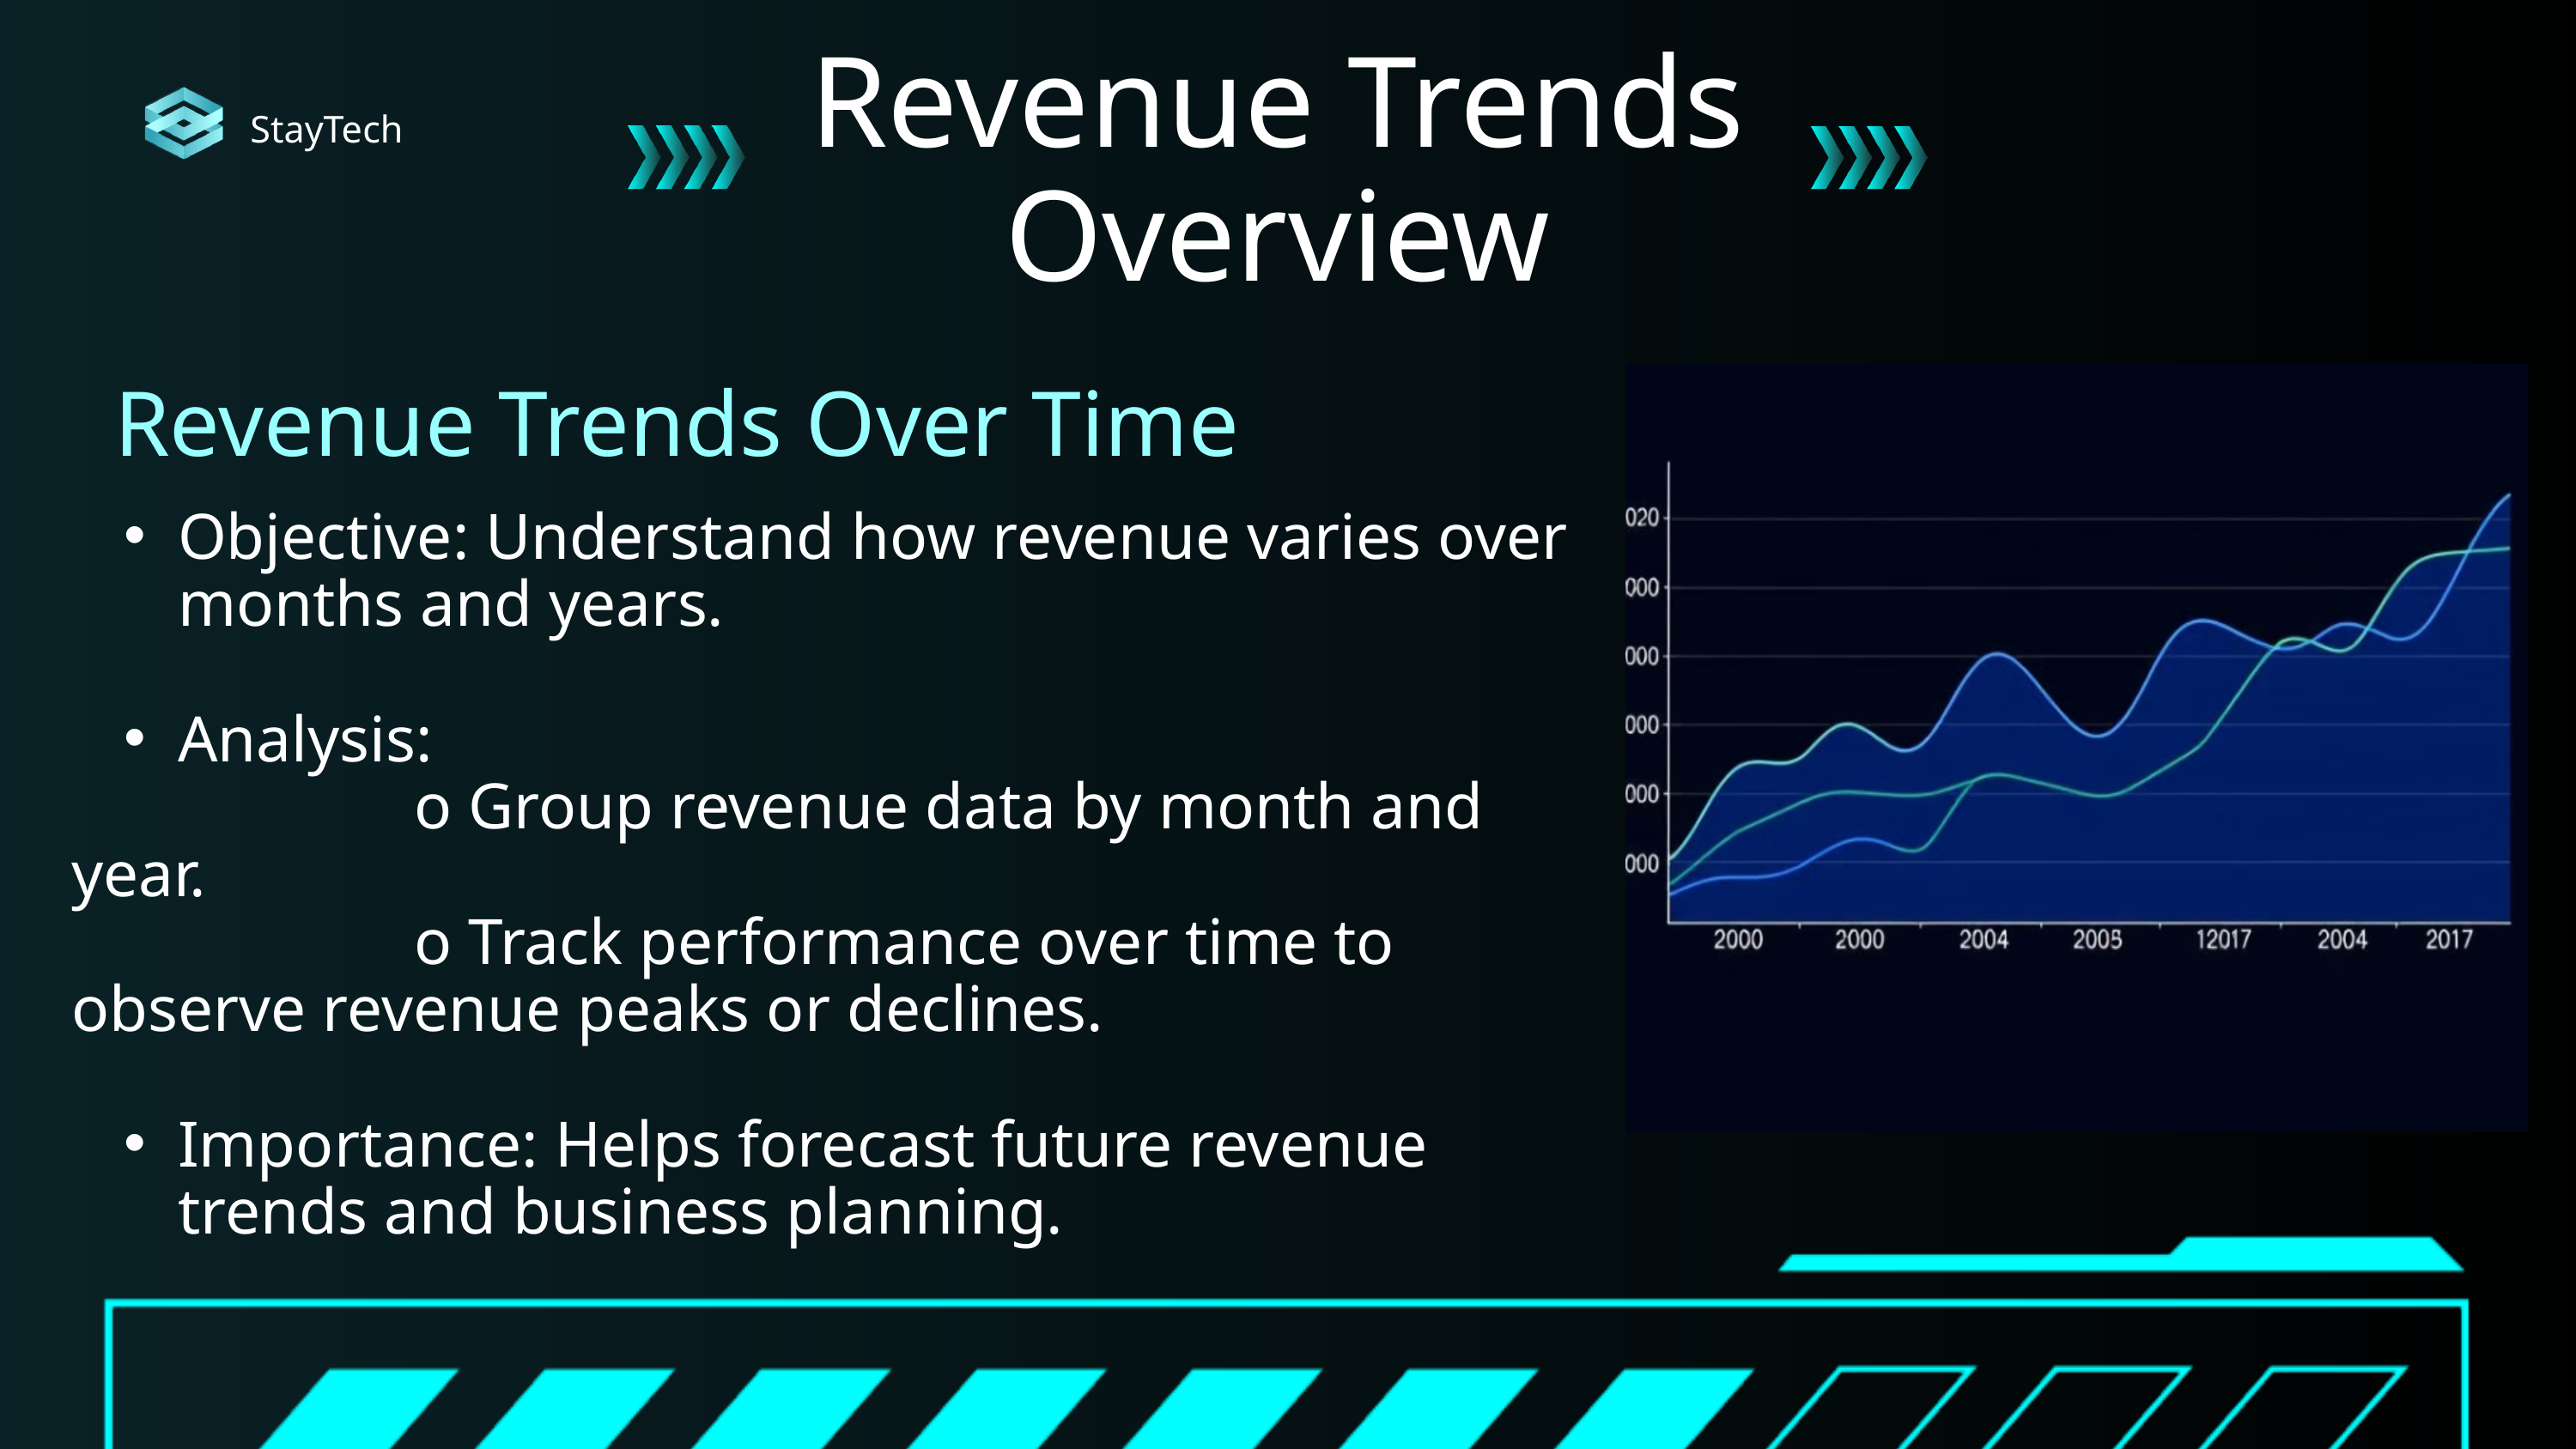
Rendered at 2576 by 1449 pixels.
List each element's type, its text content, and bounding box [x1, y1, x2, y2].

text_box StayTech [250, 98, 506, 151]
text_box [1801, 117, 1937, 198]
text_box [136, 77, 232, 168]
text_box Revenue Trends Over Time [114, 379, 1616, 475]
picture [1620, 363, 2529, 1132]
text_box [0, 0, 2576, 1449]
text_box [48, 1183, 2528, 1449]
text_box Revenue Trends Overview [617, 39, 1937, 306]
text_box [617, 117, 755, 198]
text_box Objective: Understand how revenue varies over months and years. Analysis: o Group revenue data by month and year. o Track performance over time to observe revenue peaks or declines. Importance: Helps forecast future revenue trends and business planning. [71, 504, 1571, 1315]
text_box [144, 88, 222, 158]
